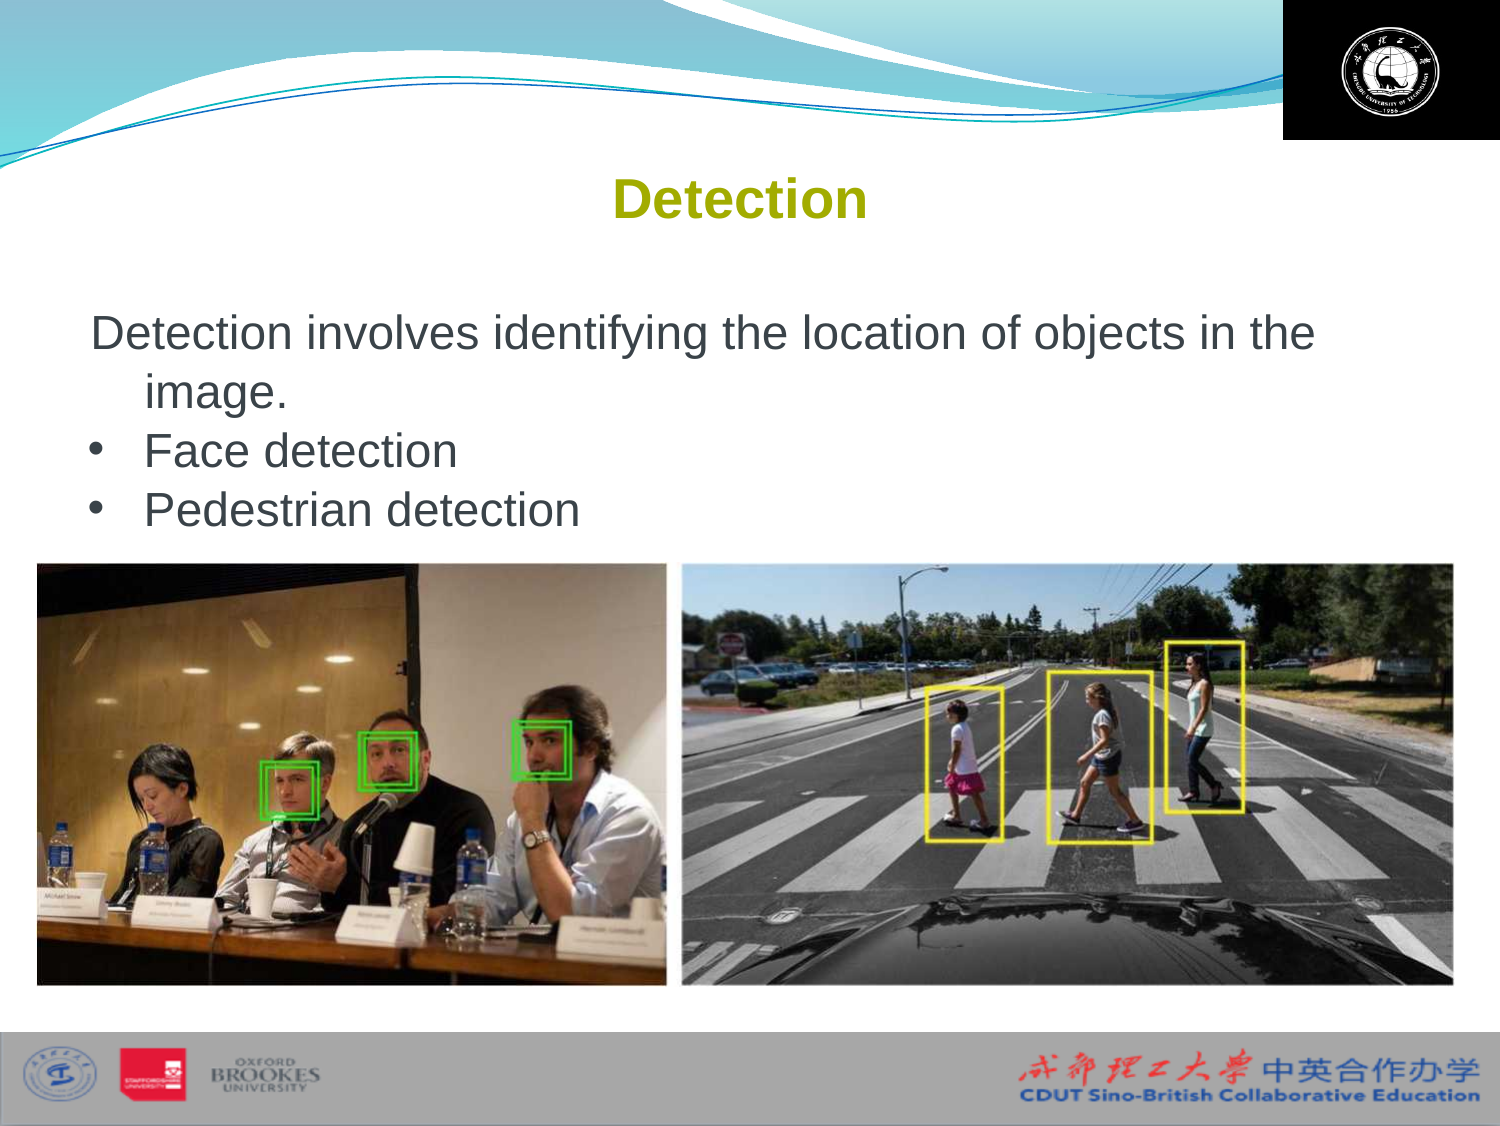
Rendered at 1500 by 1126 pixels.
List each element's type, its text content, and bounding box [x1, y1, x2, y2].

text_box Detection involves identifying the location of objects in the image. Face detection Pedestrian detection [87, 300, 1475, 522]
text_box Detection [612, 162, 876, 211]
picture [36, 562, 1455, 987]
picture [0, 1031, 1500, 1126]
picture [1283, 0, 1500, 140]
